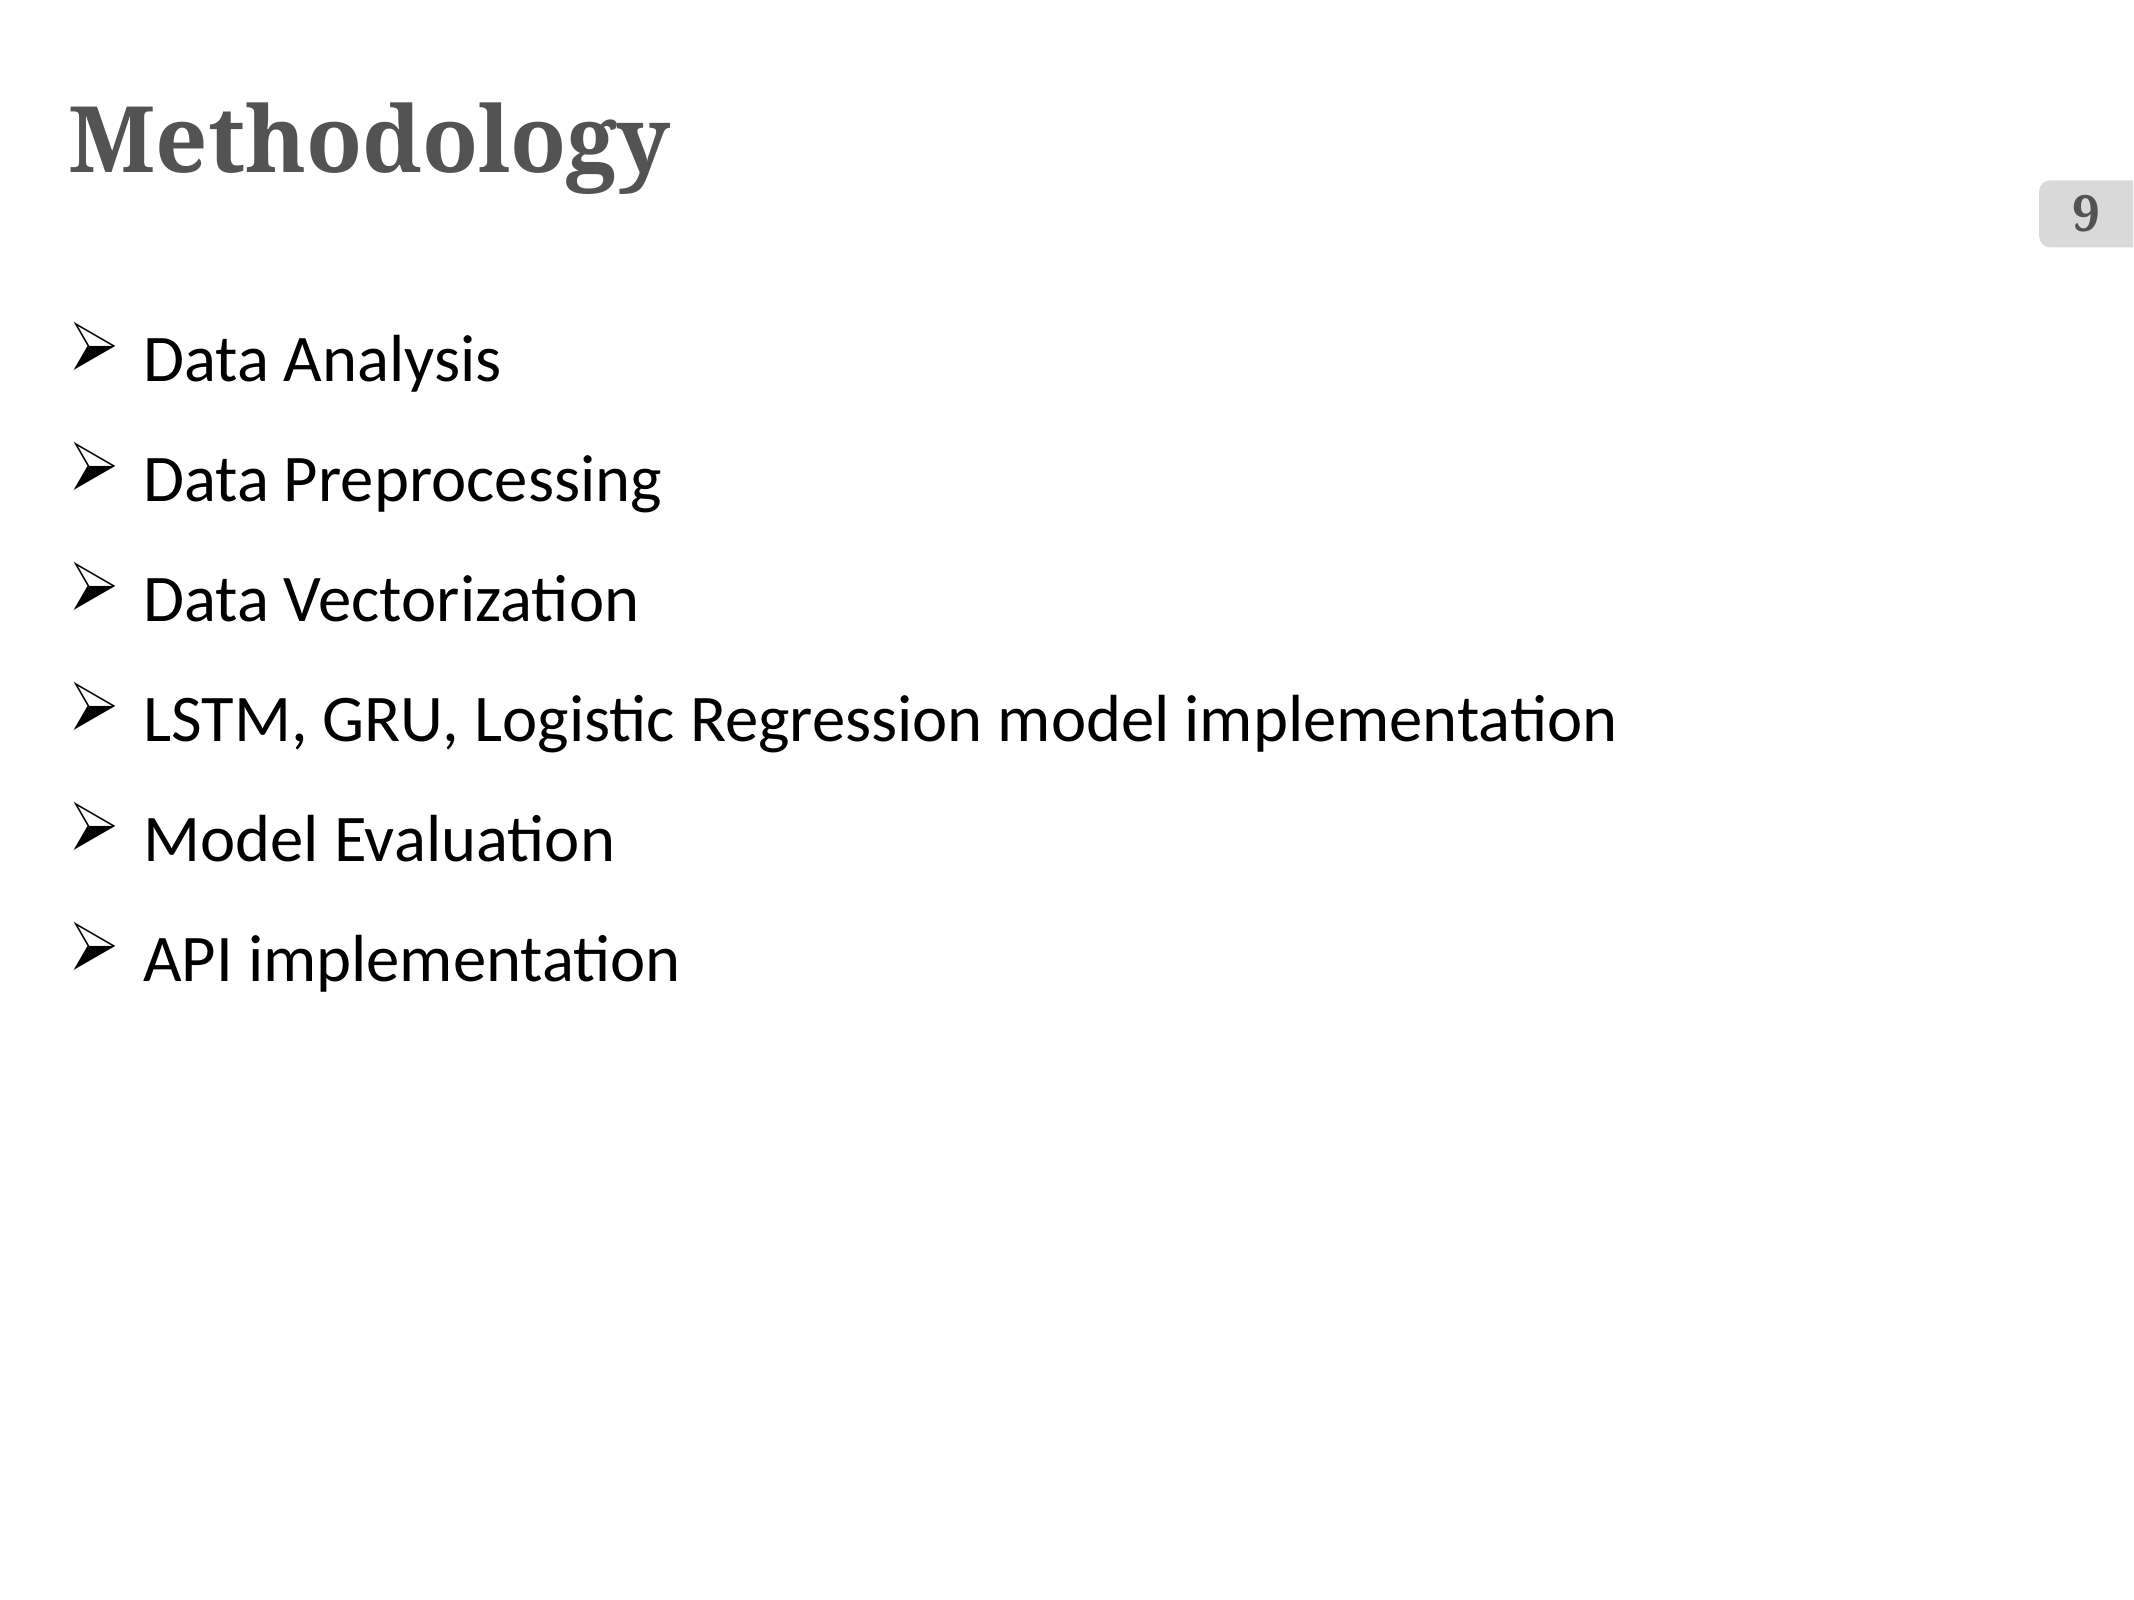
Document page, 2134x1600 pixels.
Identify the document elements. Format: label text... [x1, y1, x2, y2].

text_box 9 [2070, 179, 2100, 242]
title Methodology [68, 80, 824, 195]
list Data Analysis Data Preprocessing Data Vectorization LSTM, GRU, Logistic Regression model implementation Model Evaluation API implementation [68, 275, 2055, 1354]
